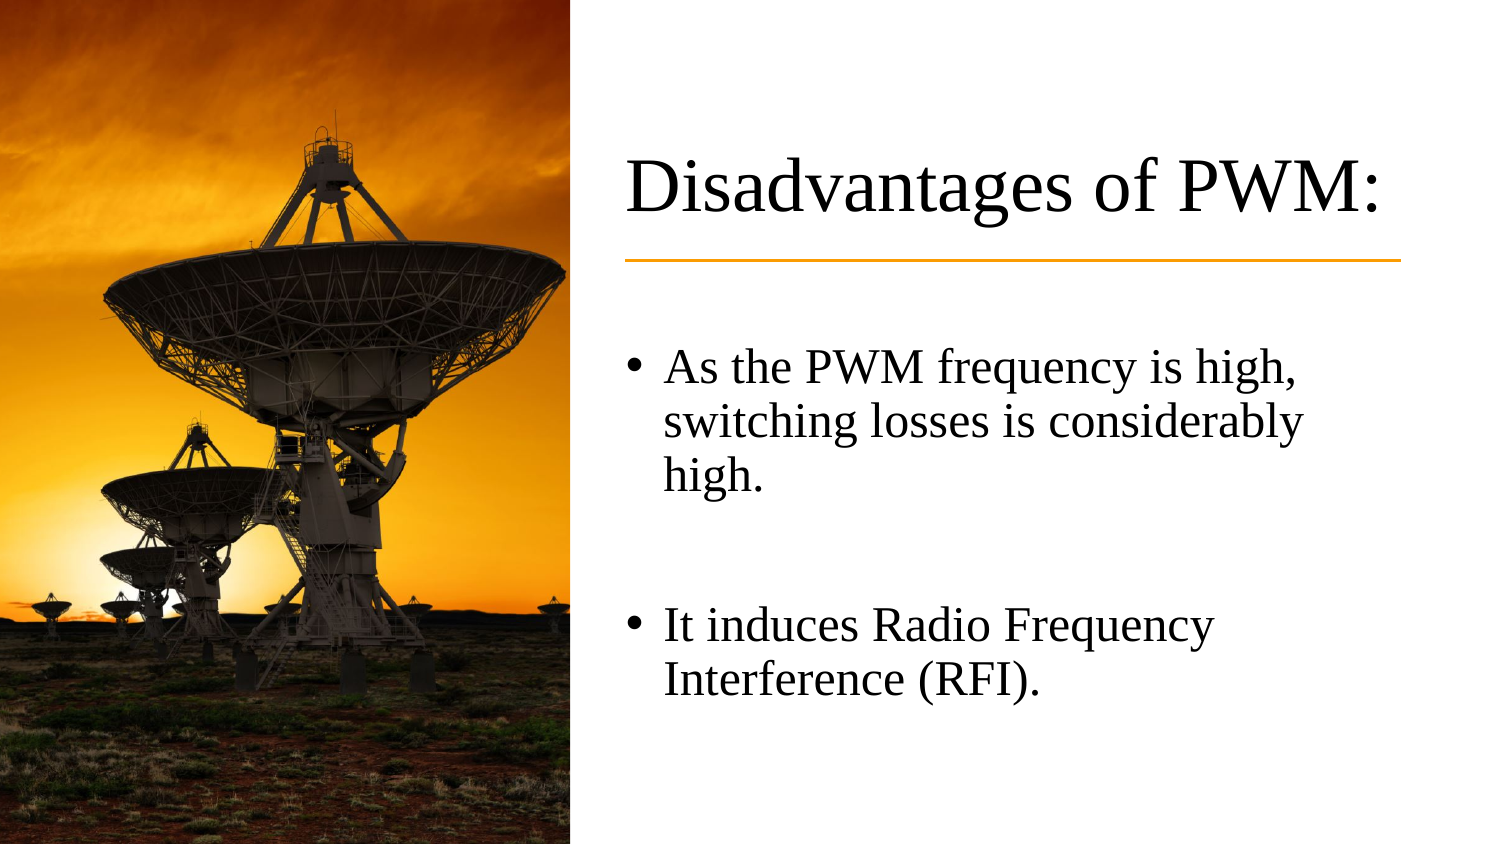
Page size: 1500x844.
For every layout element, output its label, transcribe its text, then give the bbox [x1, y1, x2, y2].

title Disadvantages of PWM: [610, 77, 1422, 236]
picture [0, 0, 571, 844]
list As the PWM frequency is high, switching losses is considerably high. It induces Radio Frequency Interference (RFI). [610, 252, 1422, 844]
